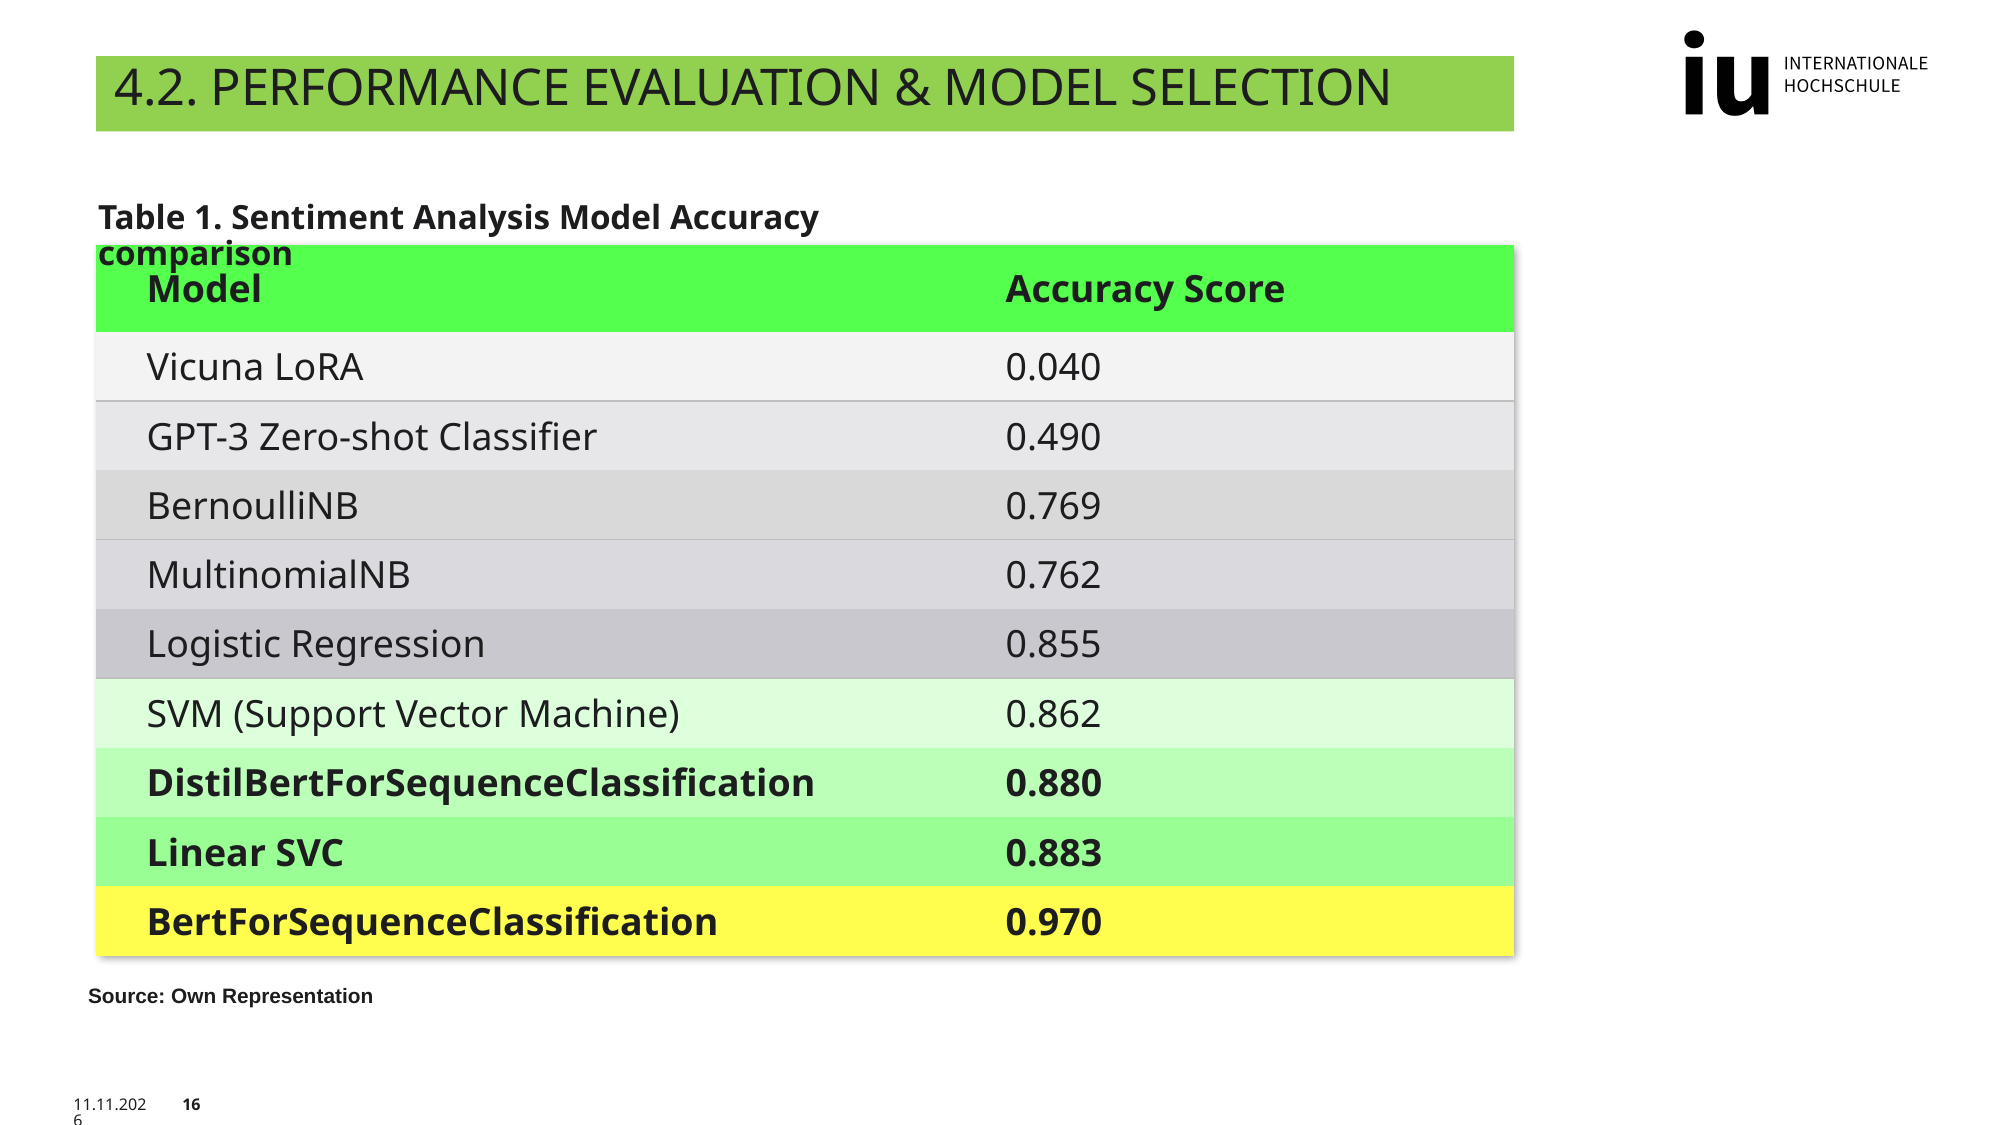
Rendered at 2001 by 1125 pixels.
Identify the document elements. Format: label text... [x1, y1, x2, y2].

table_cell Vicuna LoRA [96, 332, 955, 400]
table_cell BernoulliNB [96, 470, 955, 539]
table_cell BertForSequenceClassification [96, 886, 955, 956]
slide_number 16 [157, 1093, 226, 1116]
title 4.2. Performance EvaluatioN & MODEL SELECTION [96, 56, 1515, 132]
table_cell SVM (Support Vector Machine) [96, 679, 955, 748]
table_cell Linear SVC [96, 817, 955, 886]
picture [1628, 0, 1985, 172]
table_cell 0.762 [955, 540, 1514, 609]
table_cell GPT-3 Zero-shot Classifier [96, 402, 955, 470]
table_cell 0.769 [955, 470, 1514, 539]
table_cell 0.970 [955, 886, 1514, 956]
table_cell DistilBertForSequenceClassification [96, 748, 955, 817]
table_header Model [96, 280, 955, 332]
table_header Accuracy Score [955, 245, 1514, 332]
table_cell 0.880 [955, 748, 1514, 817]
table_cell 0.855 [955, 609, 1514, 677]
table_cell 0.490 [955, 402, 1514, 470]
text_box Table 1. Sentiment Analysis Model Accuracy comparison [83, 193, 965, 280]
table_cell 0.040 [955, 332, 1514, 400]
table_cell 0.862 [955, 679, 1514, 748]
text_box Source: Own Representation [73, 977, 1367, 1015]
table_cell Logistic Regression [96, 609, 955, 677]
table_cell 0.883 [955, 817, 1514, 885]
table_cell MultinomialNB [96, 540, 955, 609]
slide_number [73, 1093, 151, 1116]
